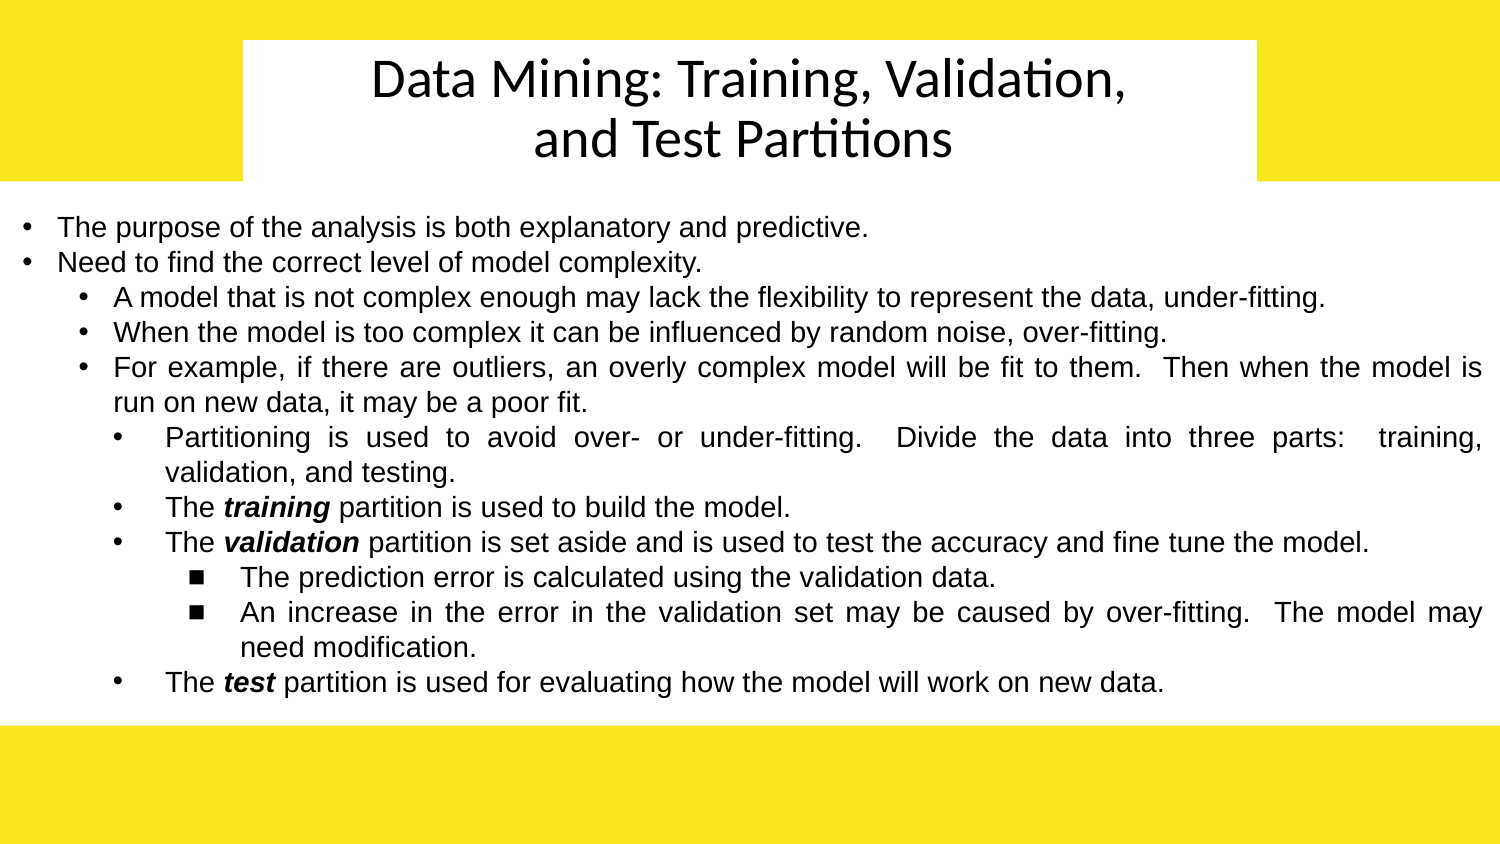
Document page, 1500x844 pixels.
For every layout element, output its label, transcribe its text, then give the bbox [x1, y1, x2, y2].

text_box Data Mining: Training, Validation, and Test Partitions [243, 41, 1257, 181]
text_box The purpose of the analysis is both explanatory and predictive. Need to find the correct level of model complexity. A model that is not complex enough may lack the flexibility to represent the data, under-fitting. When the model is too complex it can be influenced by random noise, over-fitting. For example, if there are outliers, an overly complex model will be fit to them. Then when the model is run on new data, it may be a poor fit. Partitioning is used to avoid over- or under-fitting. Divide the data into three parts: training, validation, and testing. The training partition is used to build the model. The validation partition is set aside and is used to test the accuracy and fine tune the model. The prediction error is calculated using the validation data. An increase in the error in the validation set may be caused by over-fitting. The model may need modification. The test partition is used for evaluating how the model will work on new data. [0, 181, 1500, 726]
